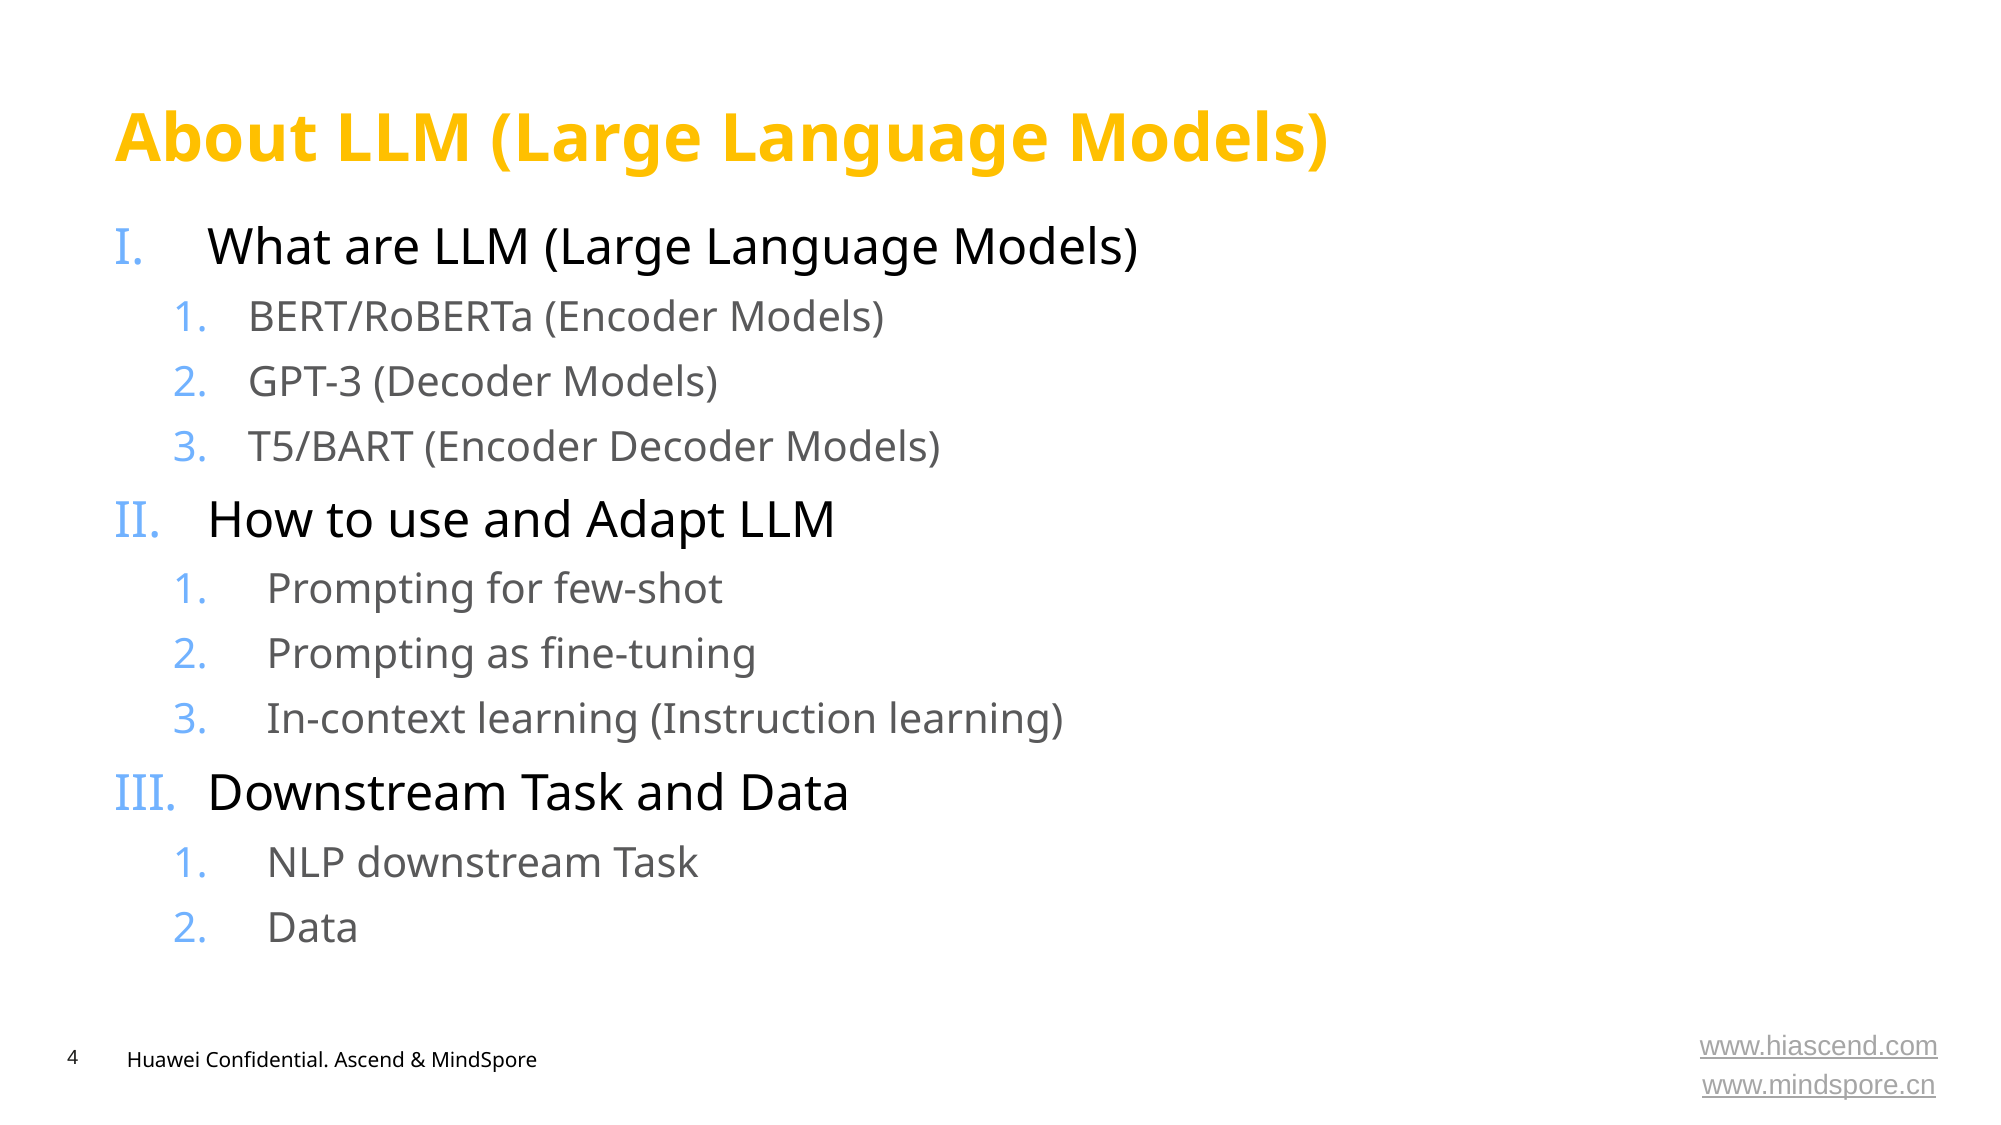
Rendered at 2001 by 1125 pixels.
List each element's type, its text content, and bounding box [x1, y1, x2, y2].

text_box About LLM (Large Language Models) [101, 87, 1900, 172]
text_box What are LLM (Large Language Models) BERT/RoBERTa (Encoder Models) GPT-3 (Decoder Models) T5/BART (Encoder Decoder Models) How to use and Adapt LLM Prompting for few-shot Prompting as fine-tuning In-context learning (Instruction learning) Downstream Task and Data NLP downstream Task Data [60, 172, 1941, 975]
